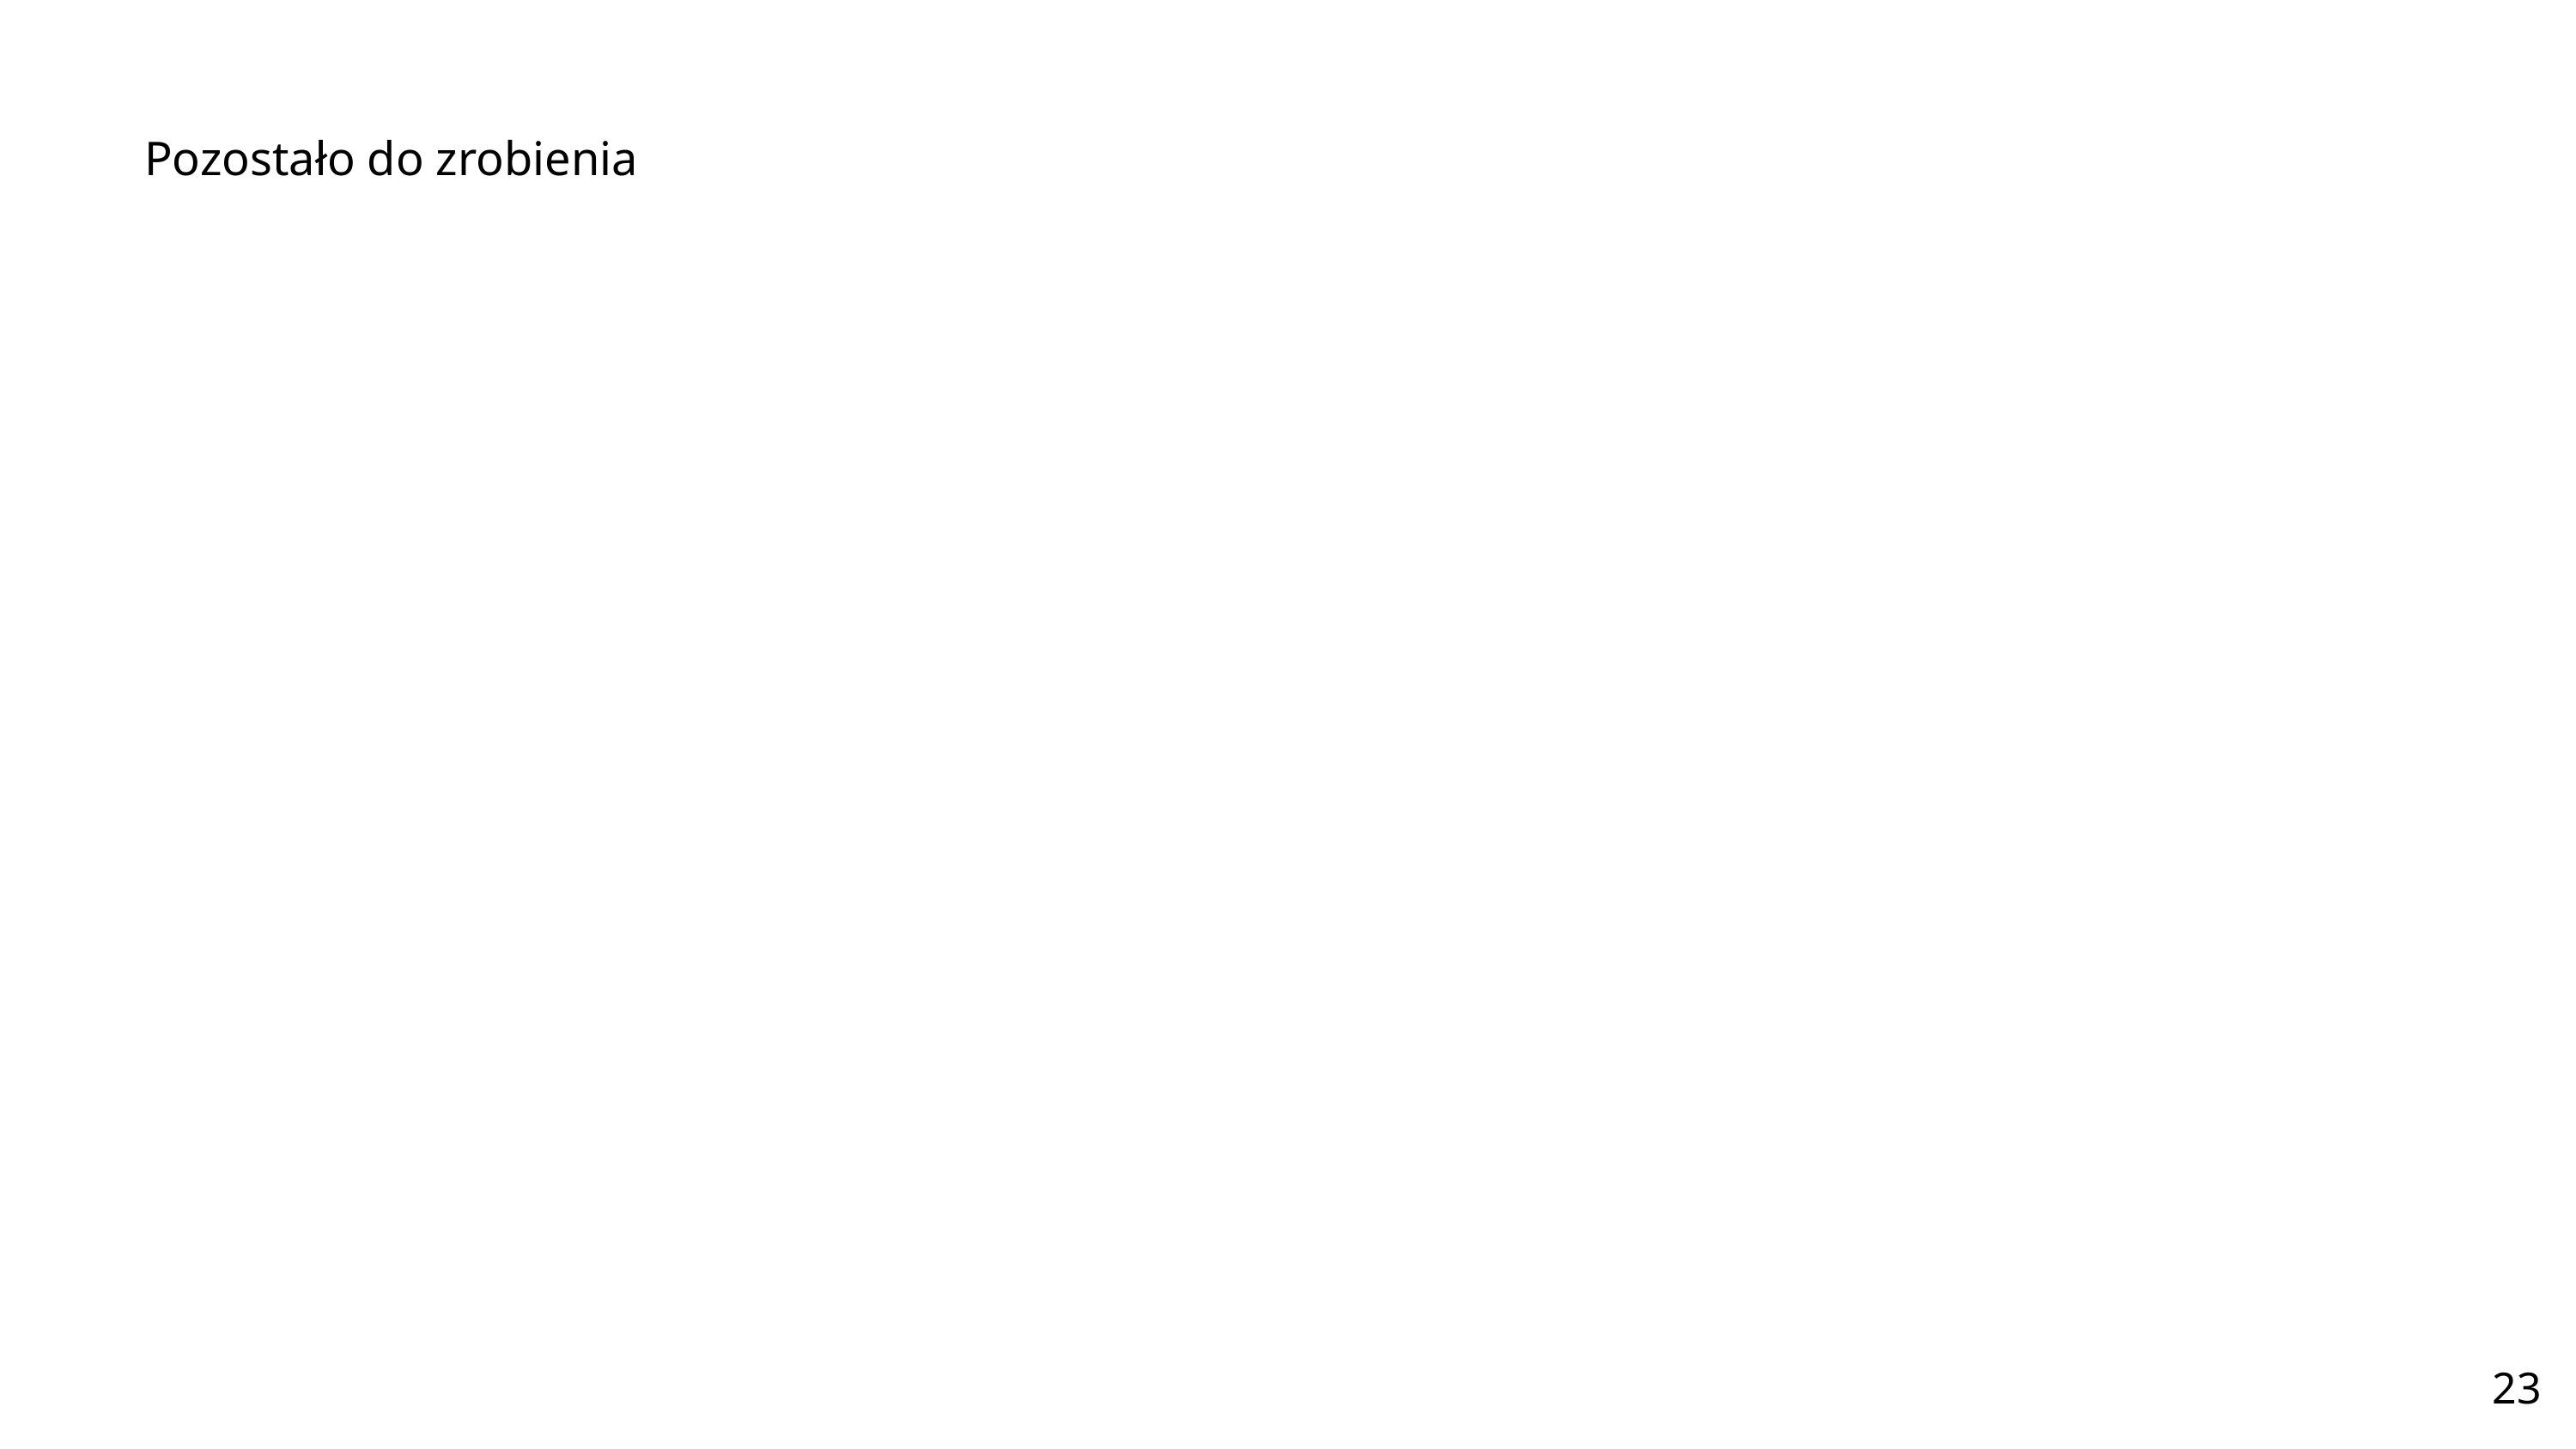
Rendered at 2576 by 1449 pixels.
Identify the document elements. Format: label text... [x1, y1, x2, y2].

text_box Pozostało do zrobienia [131, 116, 1534, 198]
slide_number ‹#› [2410, 1337, 2566, 1449]
